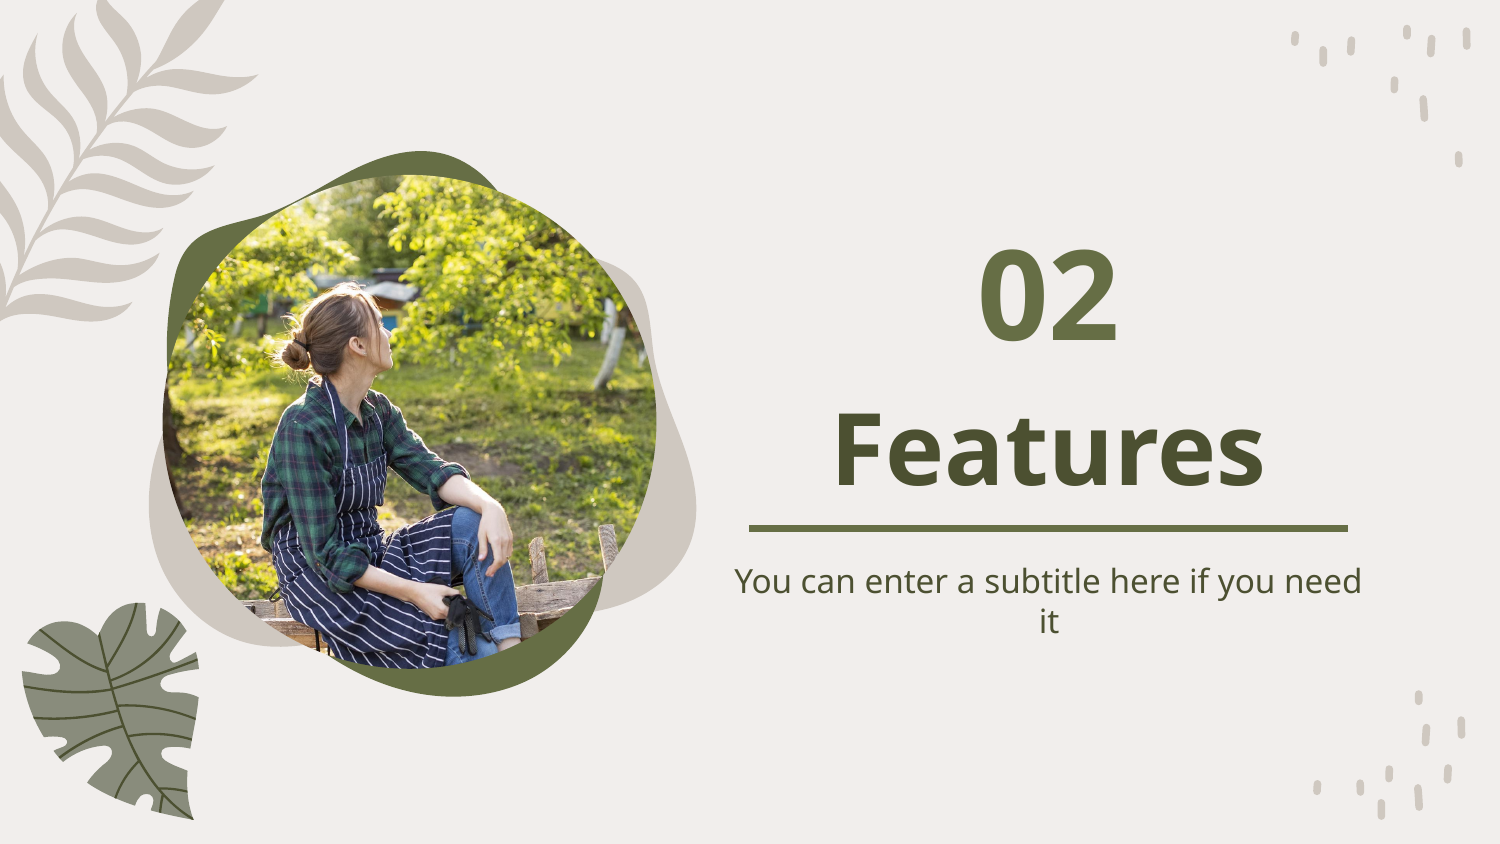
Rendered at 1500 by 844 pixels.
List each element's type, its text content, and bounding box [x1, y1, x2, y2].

title 02 [818, 236, 1280, 381]
picture [162, 174, 657, 670]
subtitle You can enter a subtitle here if you need it [752, 545, 1382, 615]
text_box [77, 94, 748, 783]
title Features [752, 376, 1382, 521]
